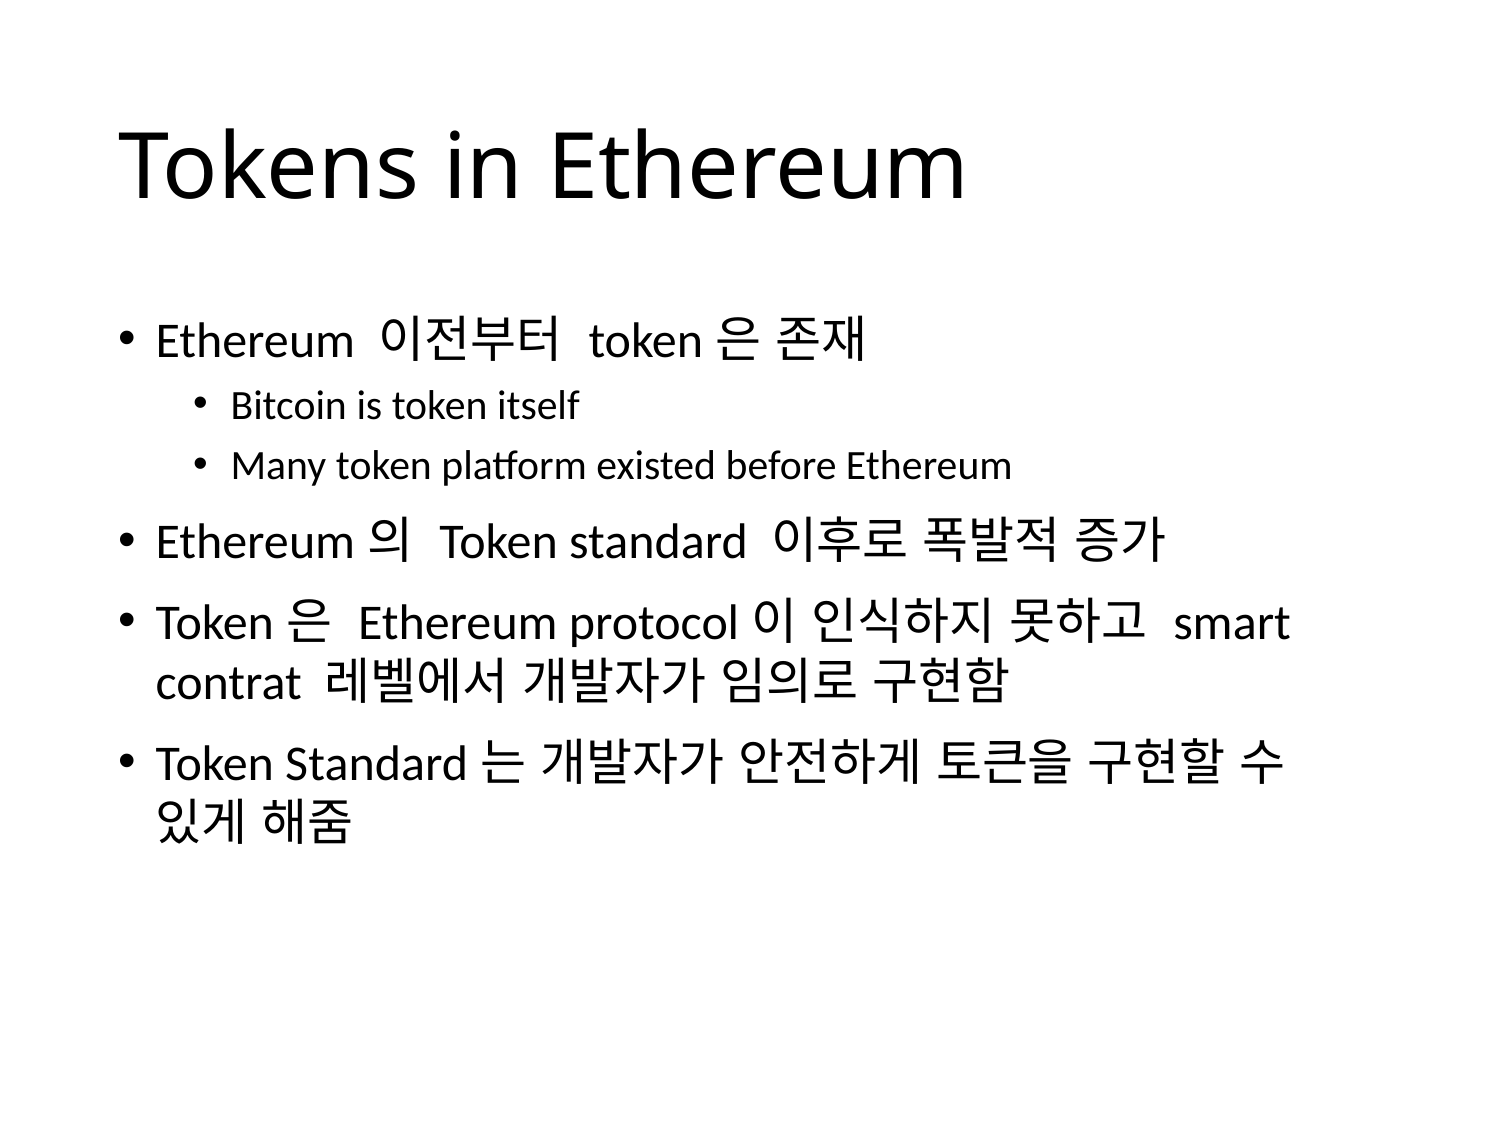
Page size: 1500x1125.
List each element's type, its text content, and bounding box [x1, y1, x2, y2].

list Ethereum 이전부터 token은 존재 Bitcoin is token itself Many token platform existed before Ethereum Ethereum의 Token standard 이후로 폭발적 증가 Token은 Ethereum protocol이 인식하지 못하고 smart contrat 레벨에서 개발자가 임의로 구현함 Token Standard는 개발자가 안전하게 토큰을 구현할 수 있게 해줌 [103, 299, 1397, 1014]
title Tokens in Ethereum [103, 59, 1397, 278]
